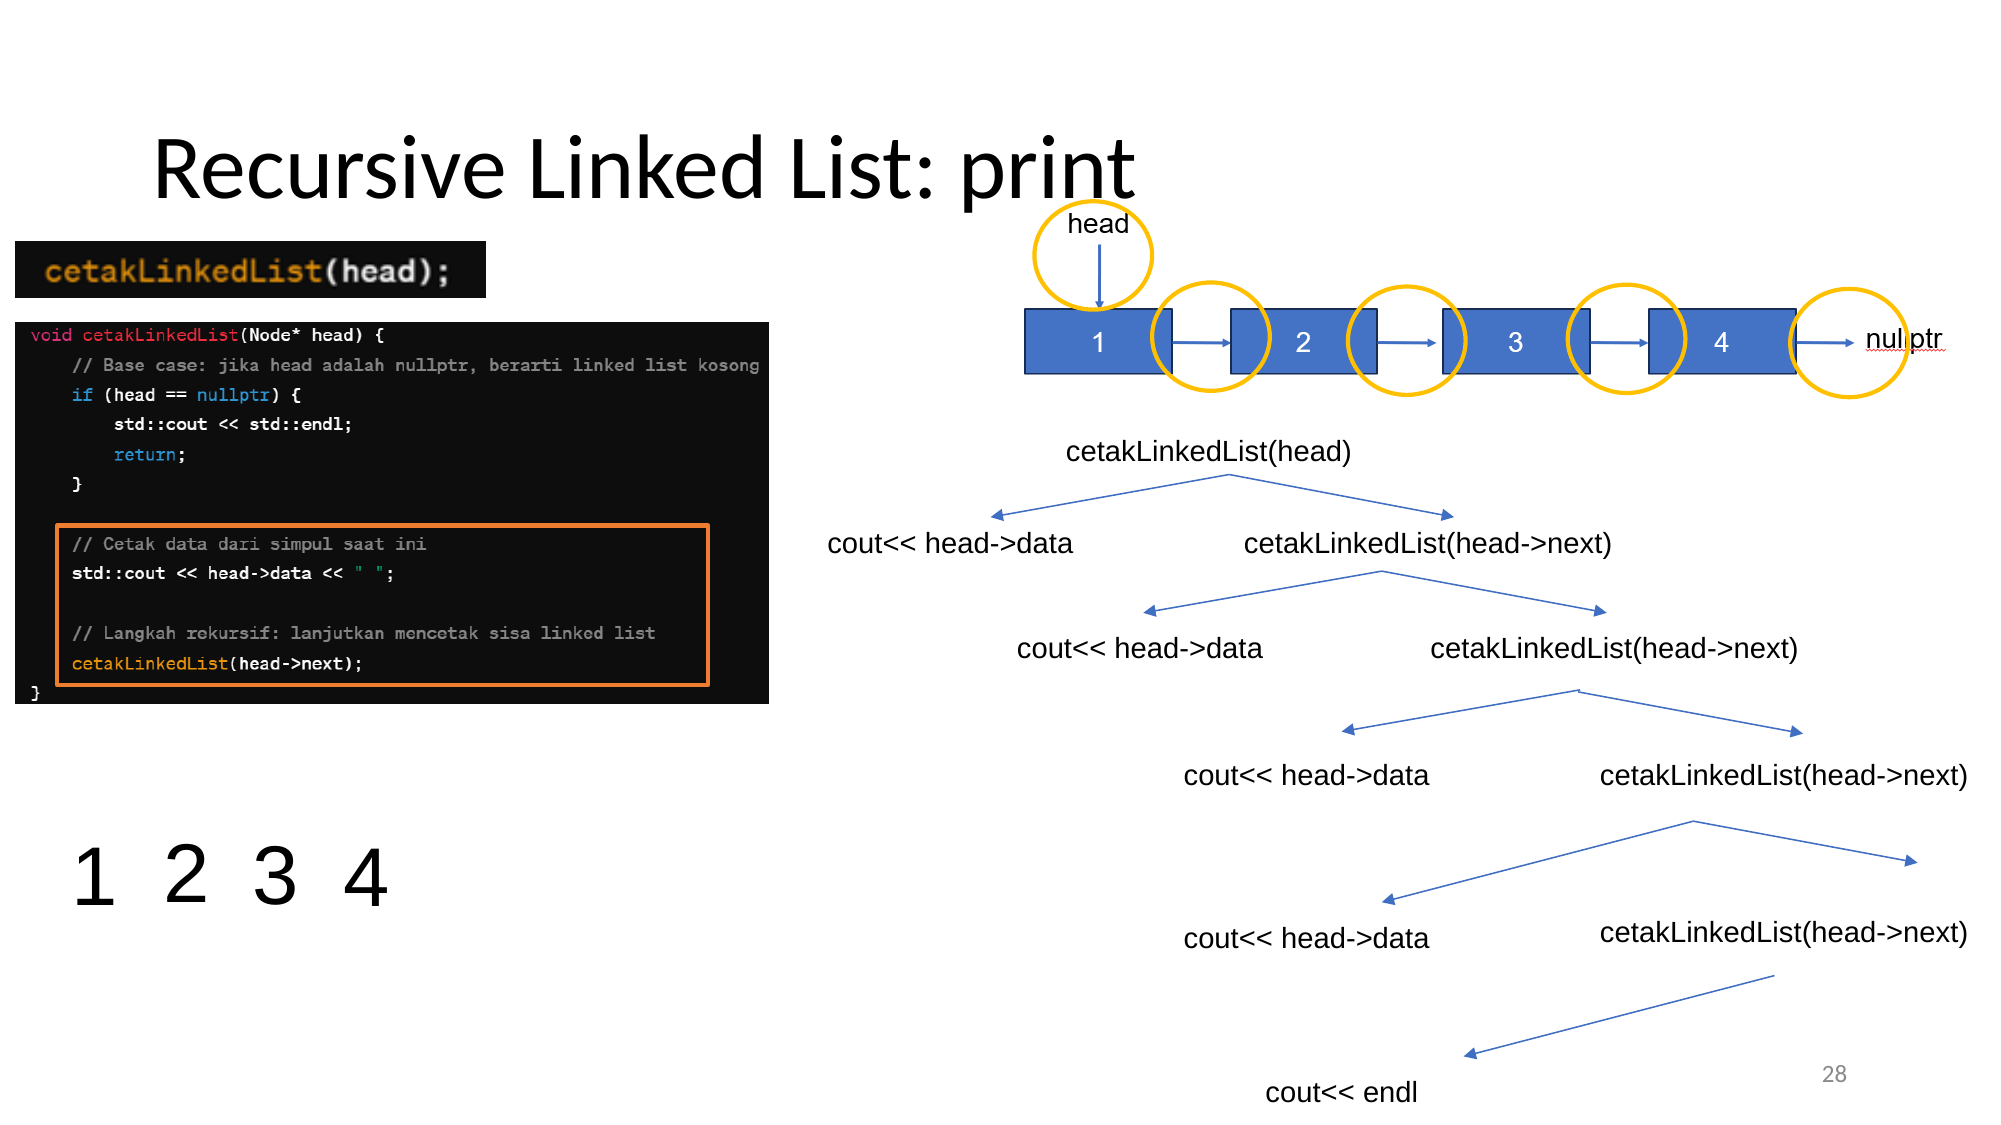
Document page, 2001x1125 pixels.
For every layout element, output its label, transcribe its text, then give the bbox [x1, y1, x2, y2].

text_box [1228, 475, 1455, 518]
text_box cetakLinkedList(head->next) [1585, 748, 2000, 799]
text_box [990, 475, 1226, 518]
text_box [1588, 383, 1665, 396]
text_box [1381, 570, 1607, 614]
text_box cout<< head->data [1168, 748, 1525, 799]
slide_number 28 [1412, 1042, 1863, 1103]
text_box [1577, 691, 1804, 734]
text_box 4 [328, 815, 391, 931]
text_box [1381, 821, 1693, 903]
picture [15, 240, 486, 298]
text_box cetakLinkedList(head->next) [1585, 905, 2000, 956]
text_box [1692, 820, 1918, 864]
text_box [1341, 689, 1581, 732]
title Recursive Linked List: print [137, 59, 1863, 278]
text_box 1 [57, 814, 119, 930]
text_box cetakLinkedList(head->next) [1229, 517, 1680, 567]
text_box cout<< endl [1250, 1066, 1607, 1117]
text_box 2 [148, 811, 210, 927]
text_box [1176, 383, 1246, 393]
text_box cout<< head->data [1002, 621, 1359, 672]
text_box cout<< head->data [1168, 912, 1525, 962]
text_box cout<< head->data [812, 517, 1169, 567]
text_box [1806, 383, 1892, 400]
text_box cetakLinkedList(head) [1051, 424, 1408, 473]
picture [15, 322, 769, 705]
text_box cetakLinkedList(head->next) [1415, 622, 1866, 672]
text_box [1142, 570, 1380, 614]
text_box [1463, 975, 1775, 1057]
text_box 3 [237, 814, 299, 929]
picture [1018, 202, 1948, 375]
text_box [1366, 383, 1447, 397]
